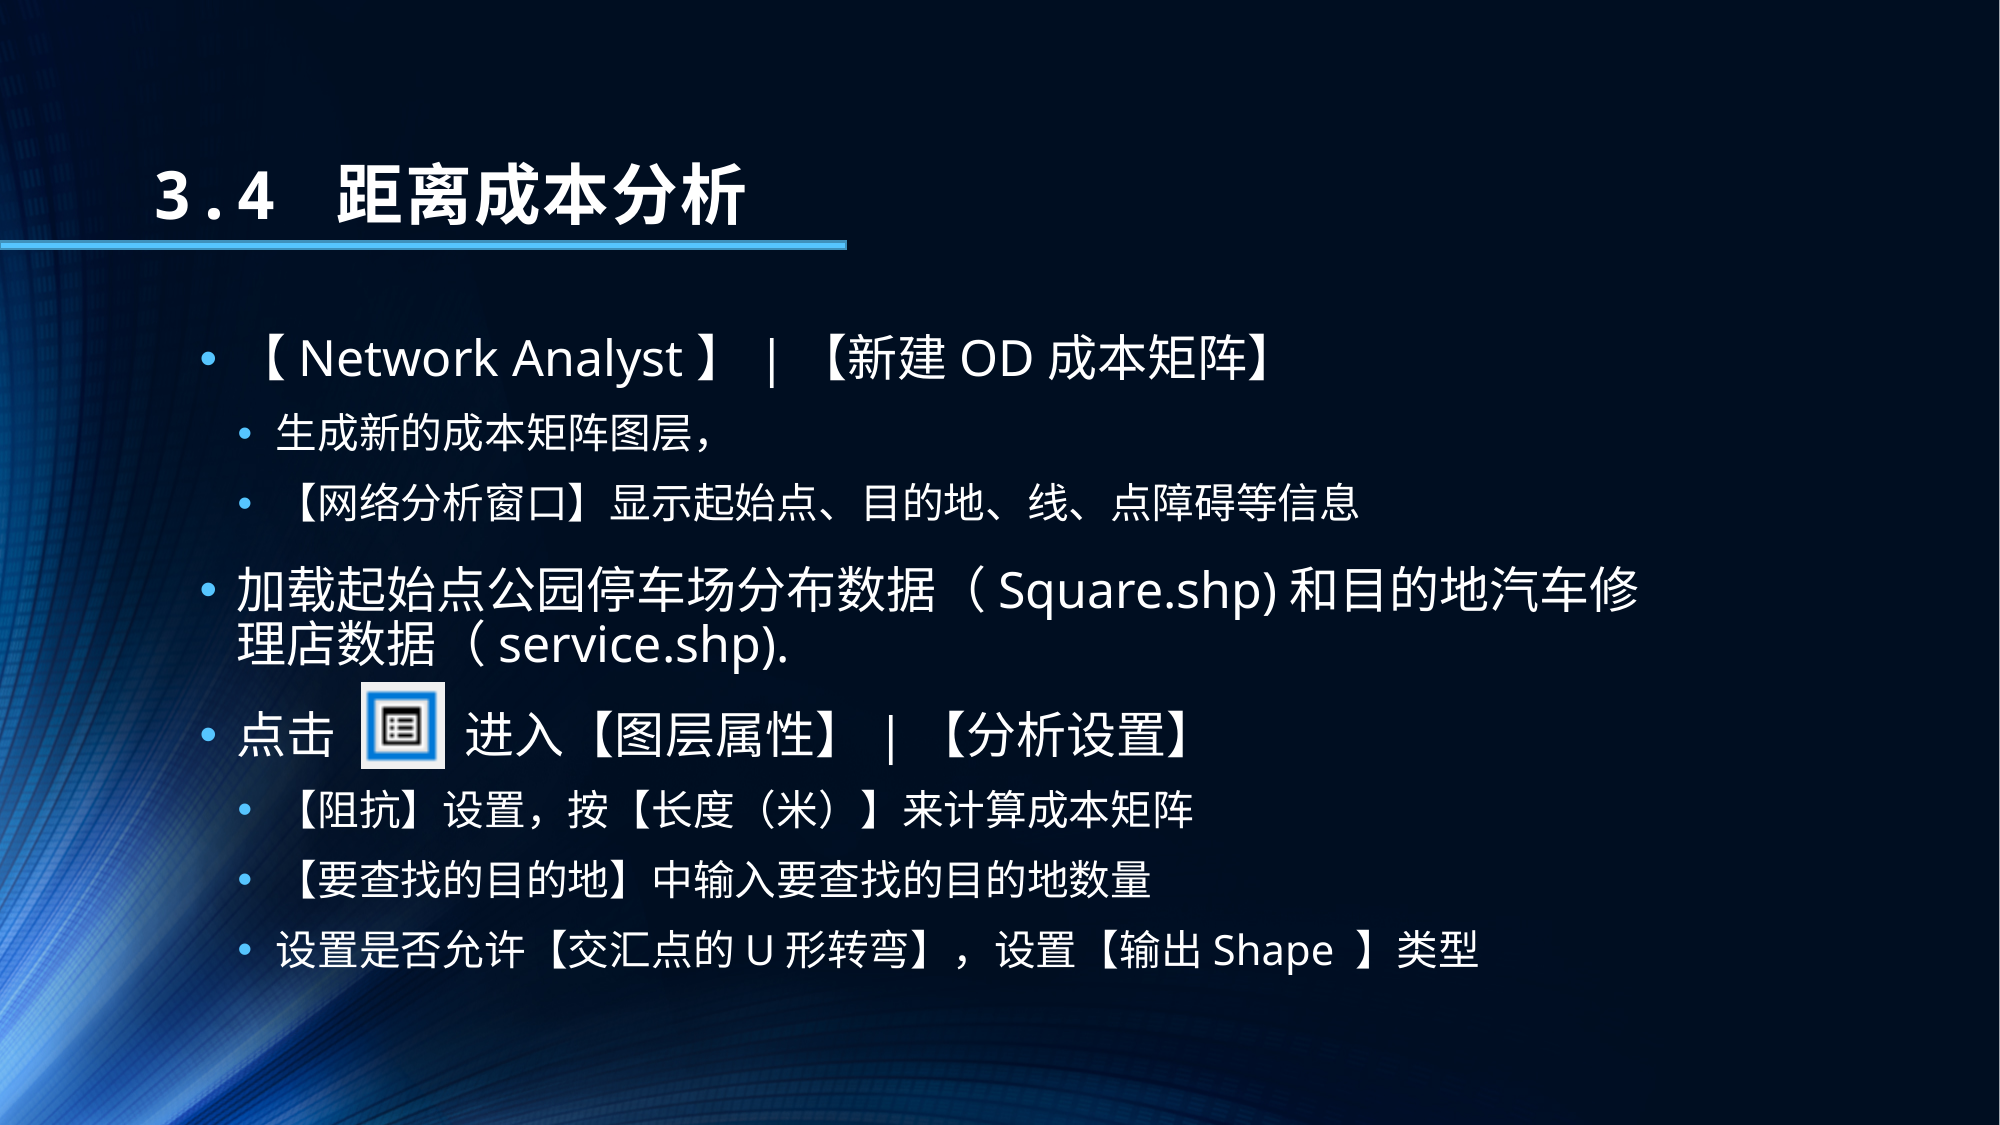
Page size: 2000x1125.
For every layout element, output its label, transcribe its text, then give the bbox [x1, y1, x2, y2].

picture [361, 682, 445, 769]
picture [0, 0, 2000, 1125]
title 3.4 距离成本分析 [137, 16, 1638, 242]
list 【Network Analyst】|【新建OD成本矩阵】 生成新的成本矩阵图层， 【网络分析窗口】显示起始点、目的地、线、点障碍等信息 加载起始点公园停车场分布数据（Square.shp)和目的地汽车修理店数据（service.shp). 点击 ，进入【图层属性】|【分析设置】 【阻抗】设置，按【长度（米）】来计算成本矩阵 【要查找的目的地】中输入要查找的目的地数量 设置是否允许【交汇点的U形转弯】，设置【输出Shape 】类型 [184, 326, 1697, 1125]
